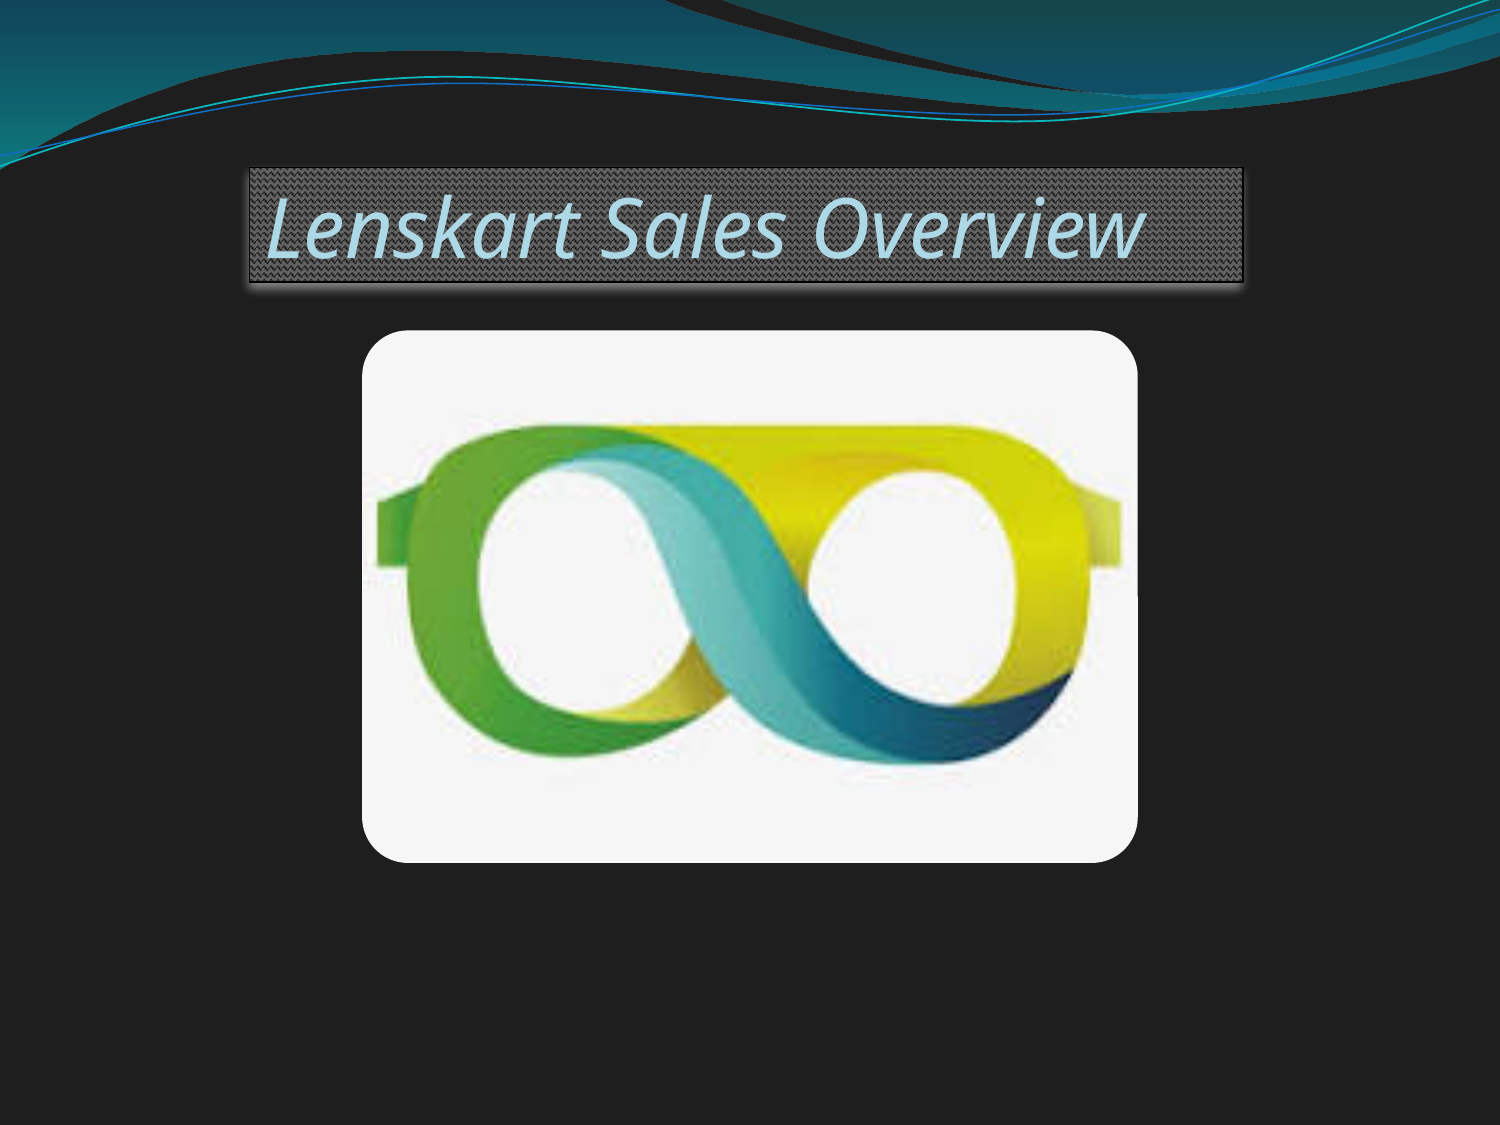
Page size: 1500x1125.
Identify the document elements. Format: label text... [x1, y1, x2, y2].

picture [361, 330, 1138, 864]
text_box Lenskart Sales Overview [249, 167, 1244, 283]
